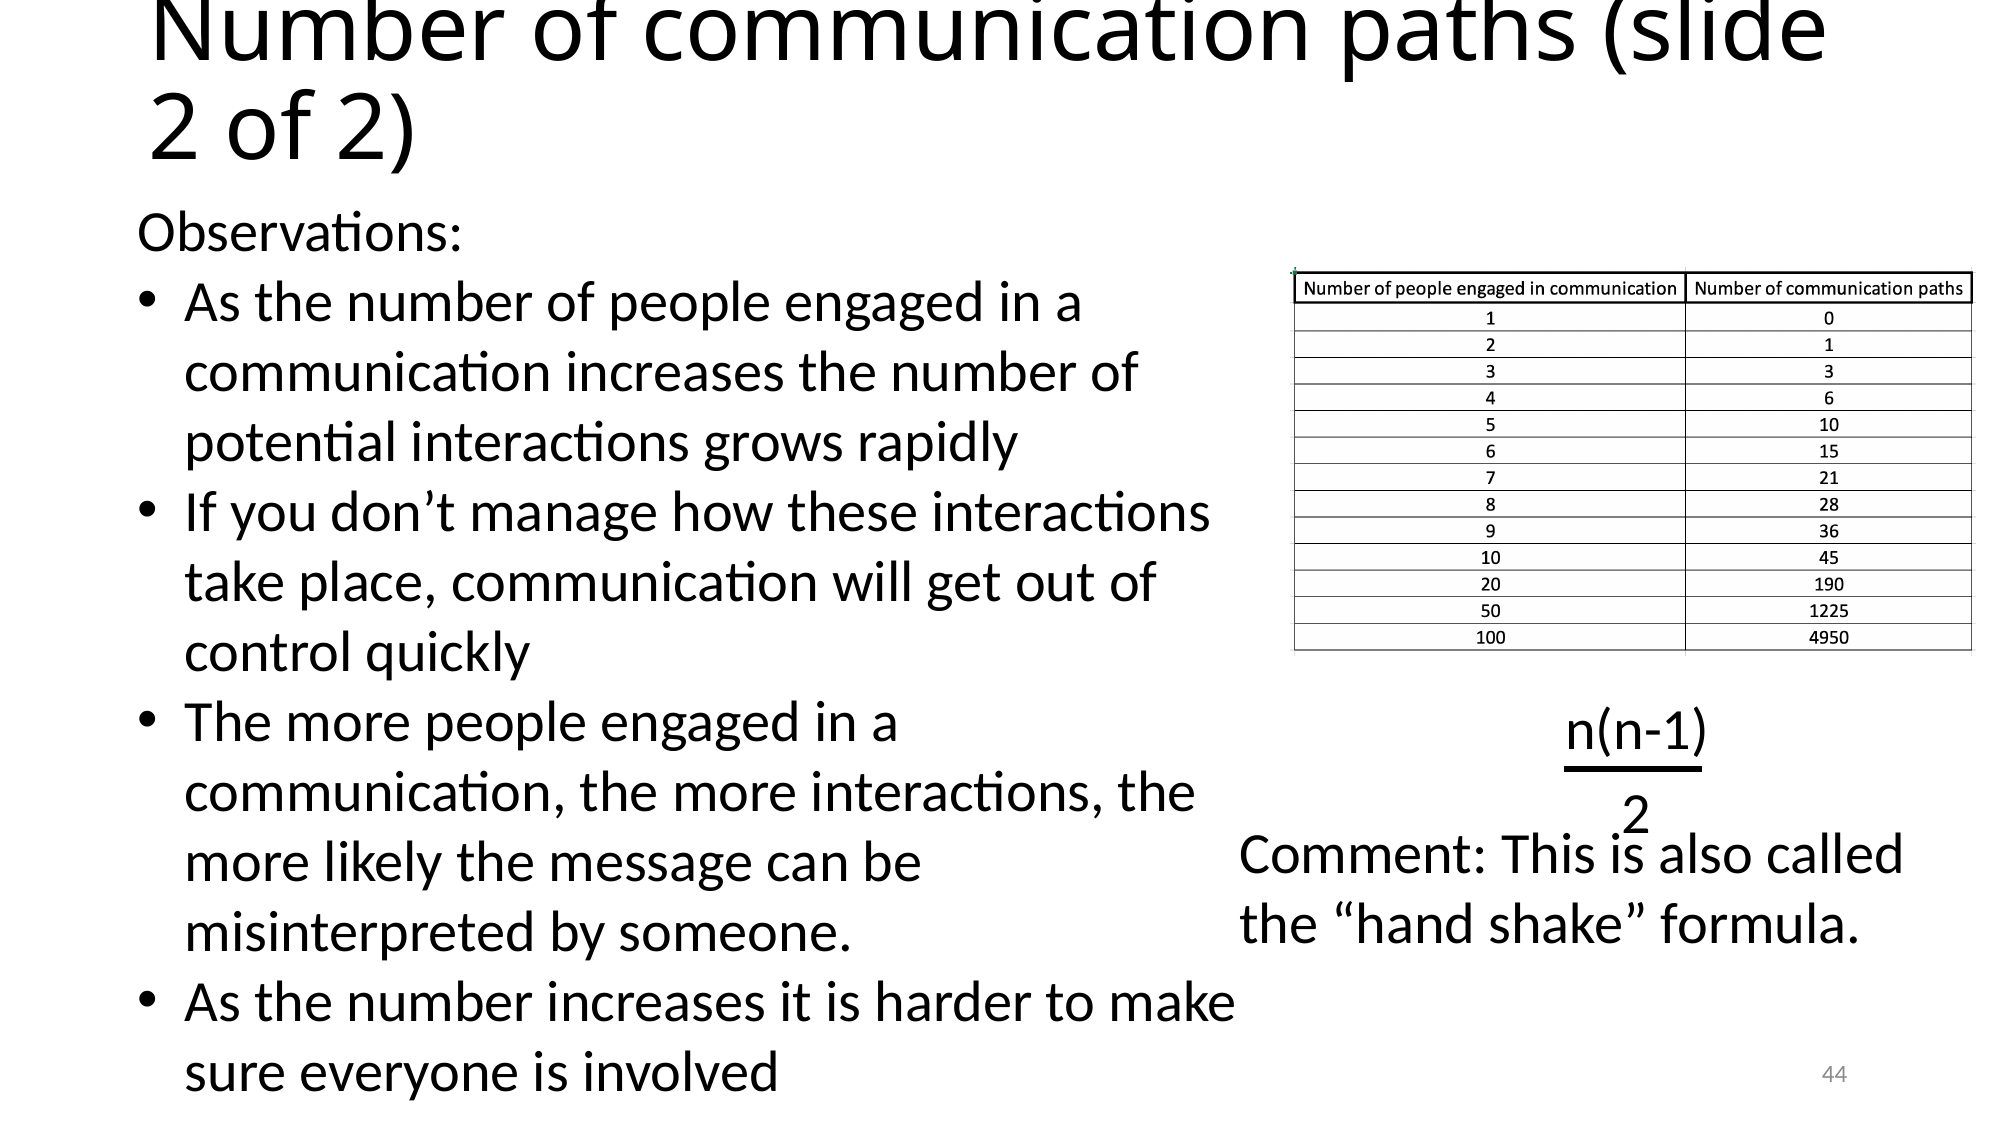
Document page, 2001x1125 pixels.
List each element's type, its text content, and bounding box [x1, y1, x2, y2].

slide_number 44 [1412, 1042, 1863, 1103]
text_box Comment: This is also called the “hand shake” formula. [1224, 807, 1988, 963]
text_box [1549, 683, 1726, 854]
title Number of communication paths (slide 2 of 2) [133, 0, 1859, 189]
text_box Observations: As the number of people engaged in a communication increases the number of potential interactions grows rapidly If you don’t manage how these interactions take place, communication will get out of control quickly The more people engaged in a communication, the more interactions, the more likely the message can be misinterpreted by someone. As the number increases it is harder to make sure everyone is involved [123, 186, 1262, 1111]
picture [1290, 267, 1976, 656]
